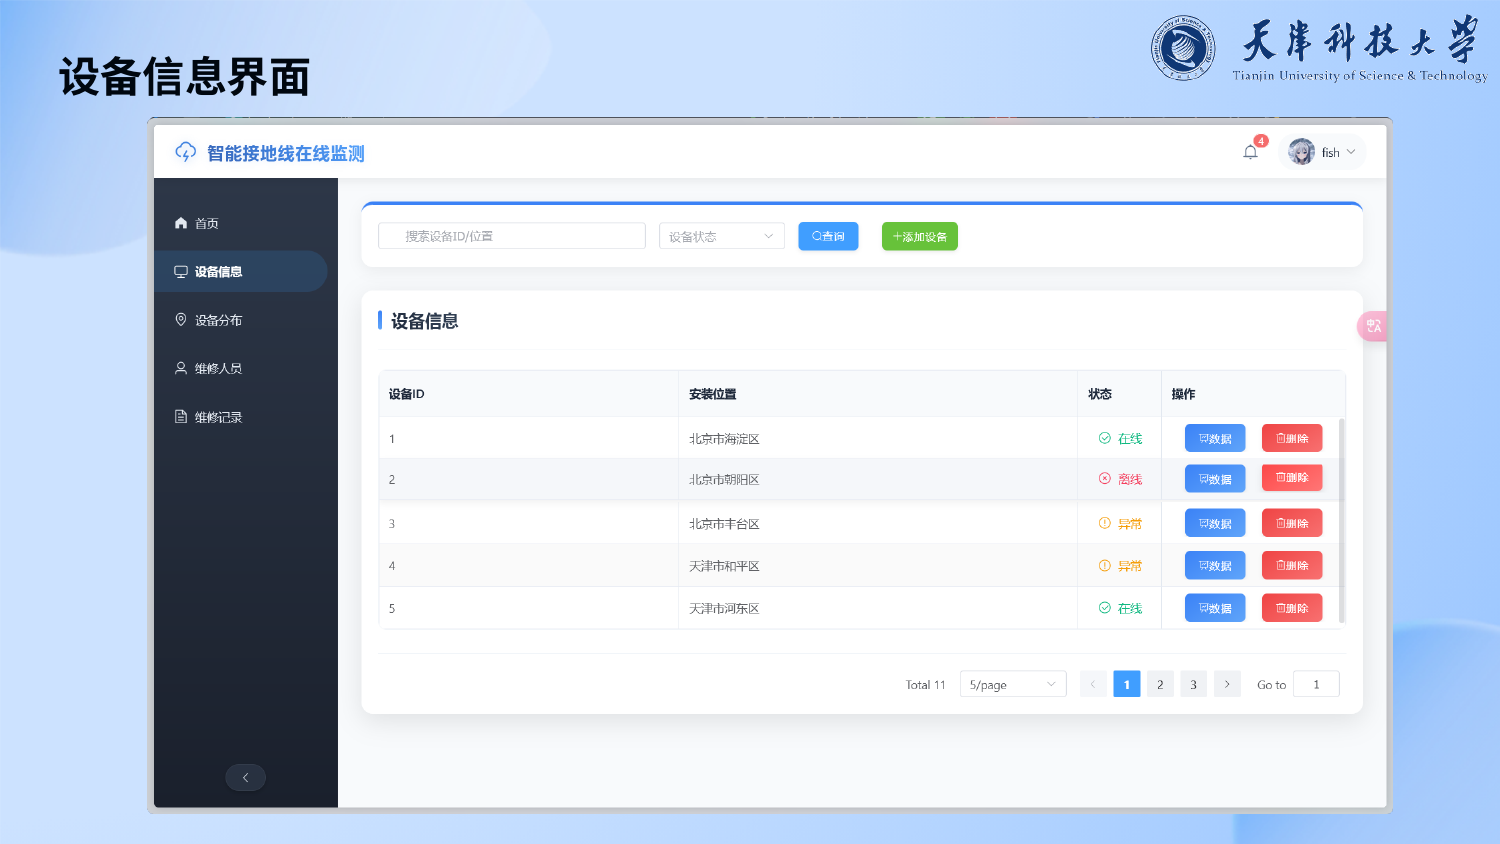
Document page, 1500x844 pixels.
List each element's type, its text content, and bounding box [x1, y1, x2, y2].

text_box 设备信息界面 [43, 28, 1497, 117]
picture [0, 0, 1500, 844]
